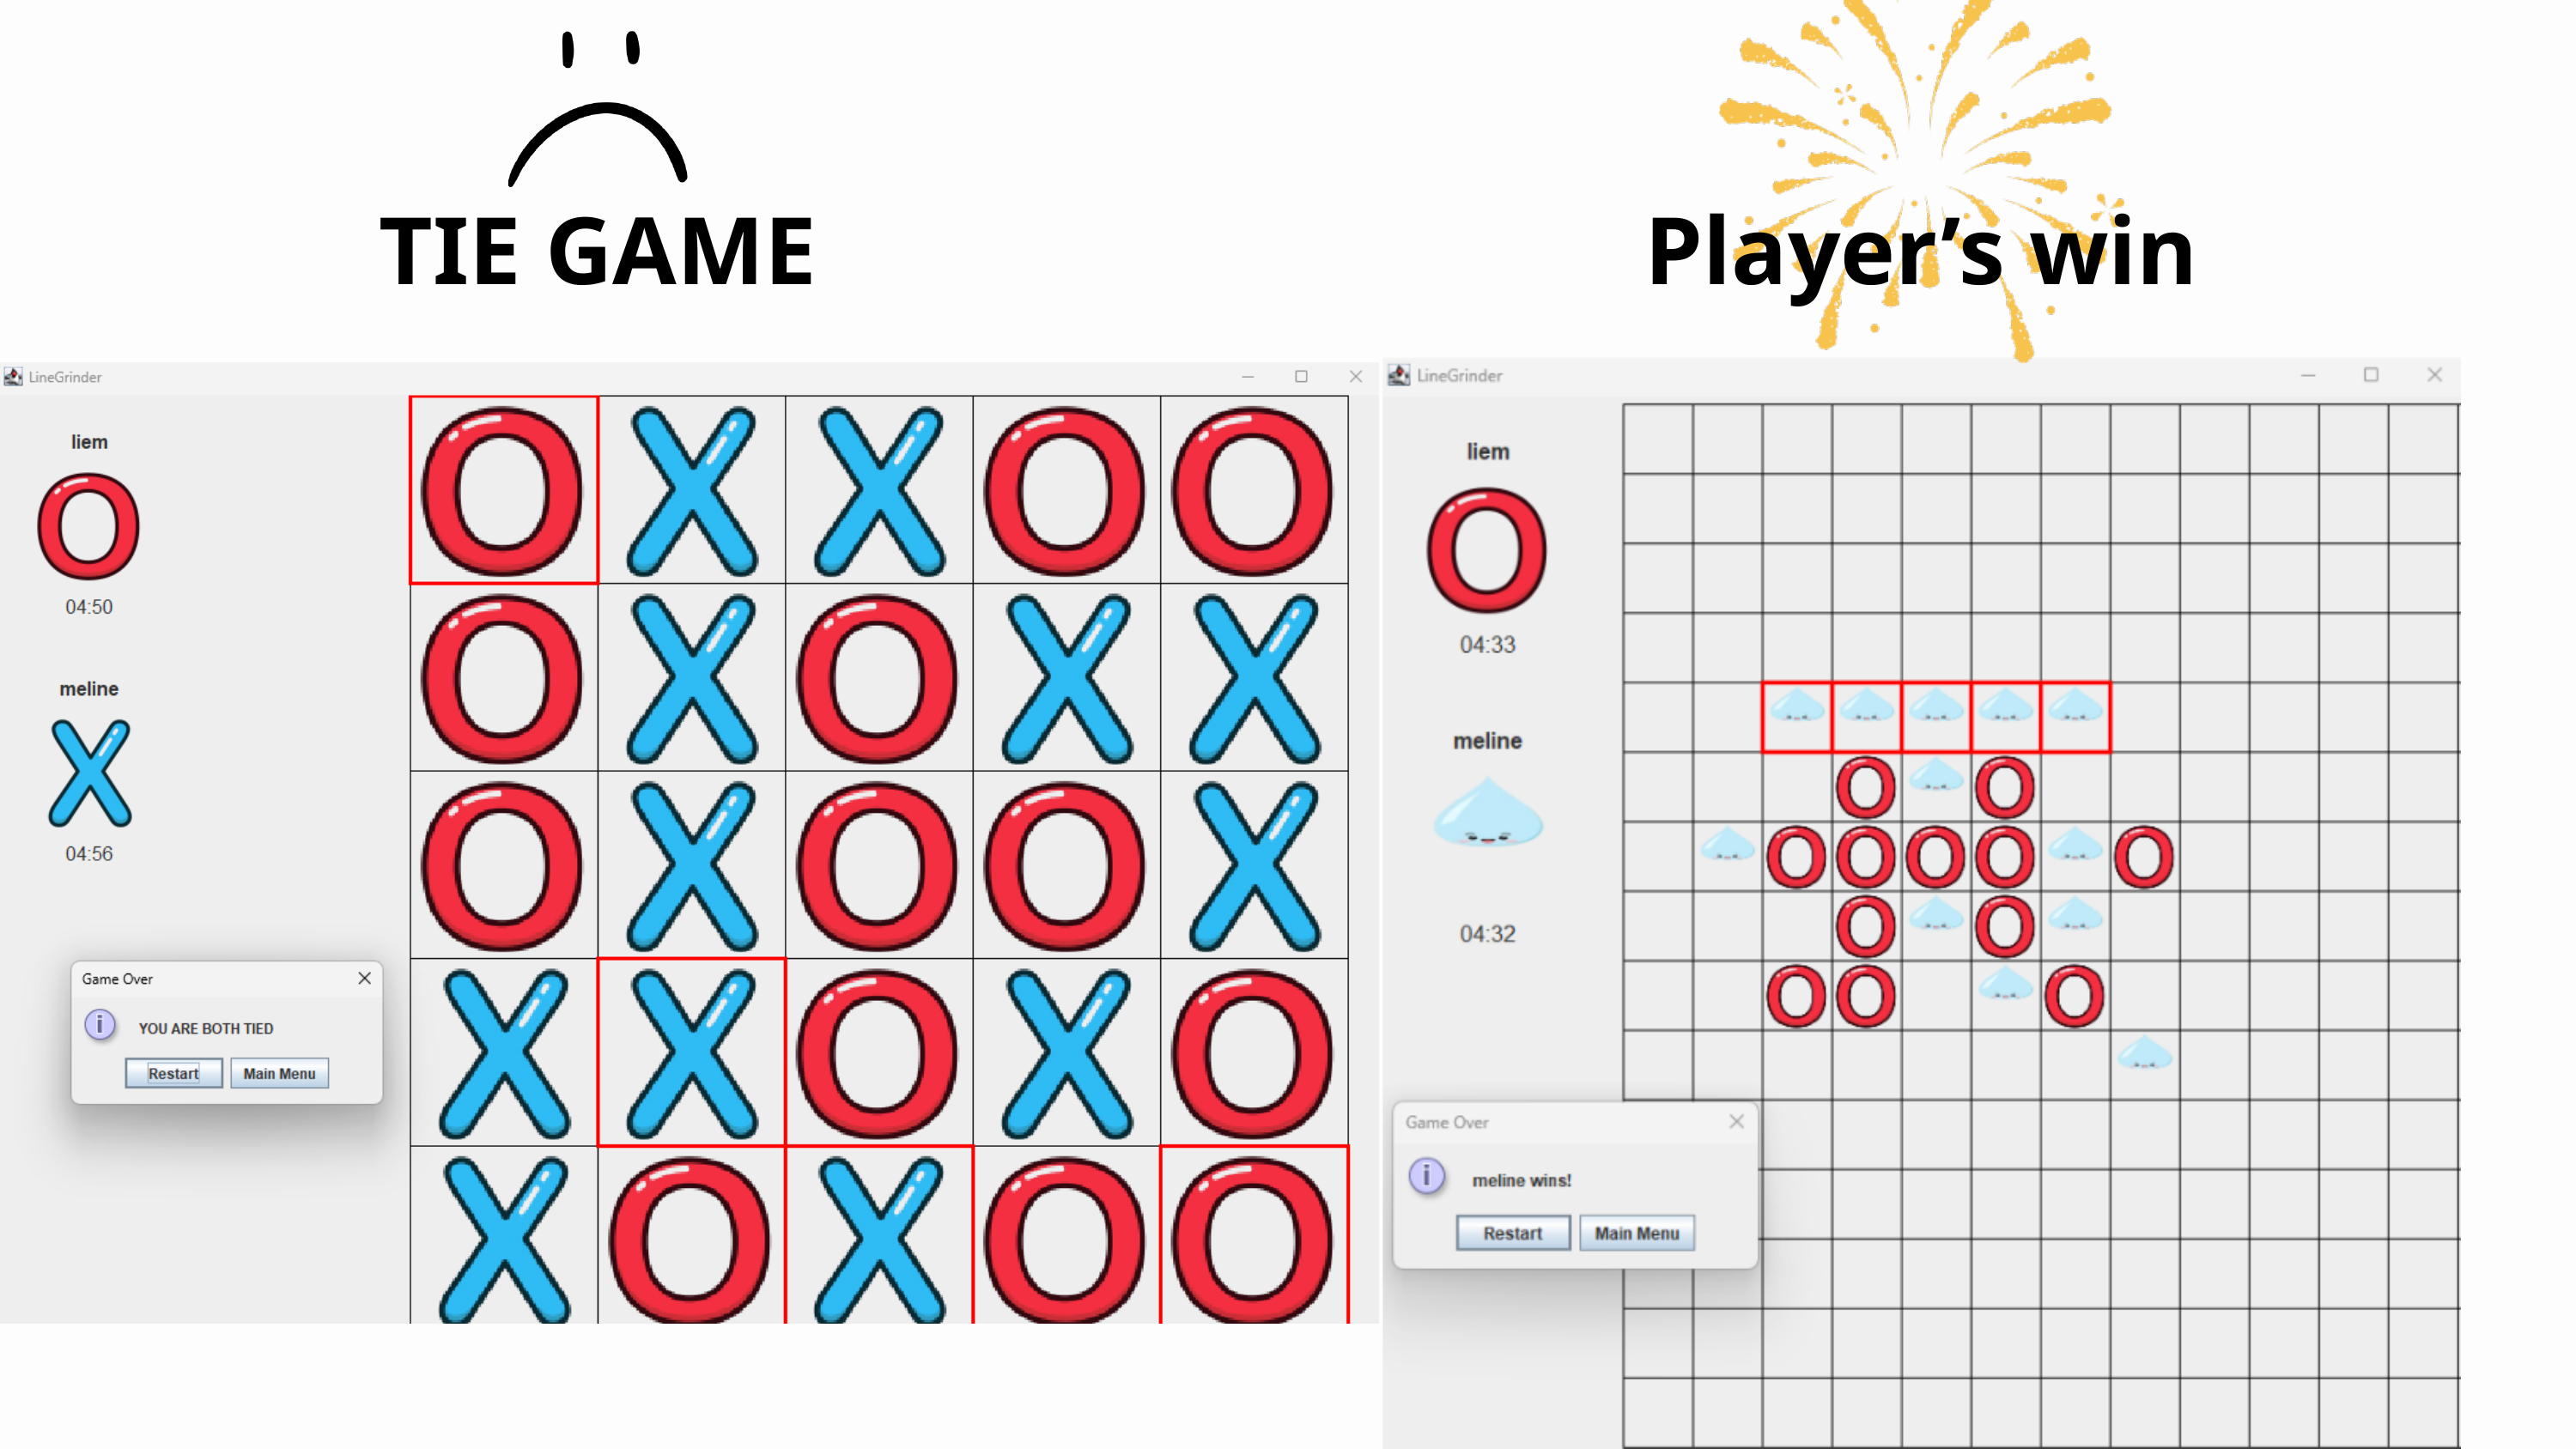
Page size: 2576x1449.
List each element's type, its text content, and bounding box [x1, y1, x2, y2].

text_box [1382, 356, 2461, 1449]
text_box [1719, 0, 2124, 173]
text_box [507, 29, 688, 173]
text_box TIE GAME [327, 173, 869, 303]
text_box Player’s win [1607, 173, 2236, 303]
text_box [1719, 303, 2124, 363]
text_box [0, 362, 1380, 1324]
